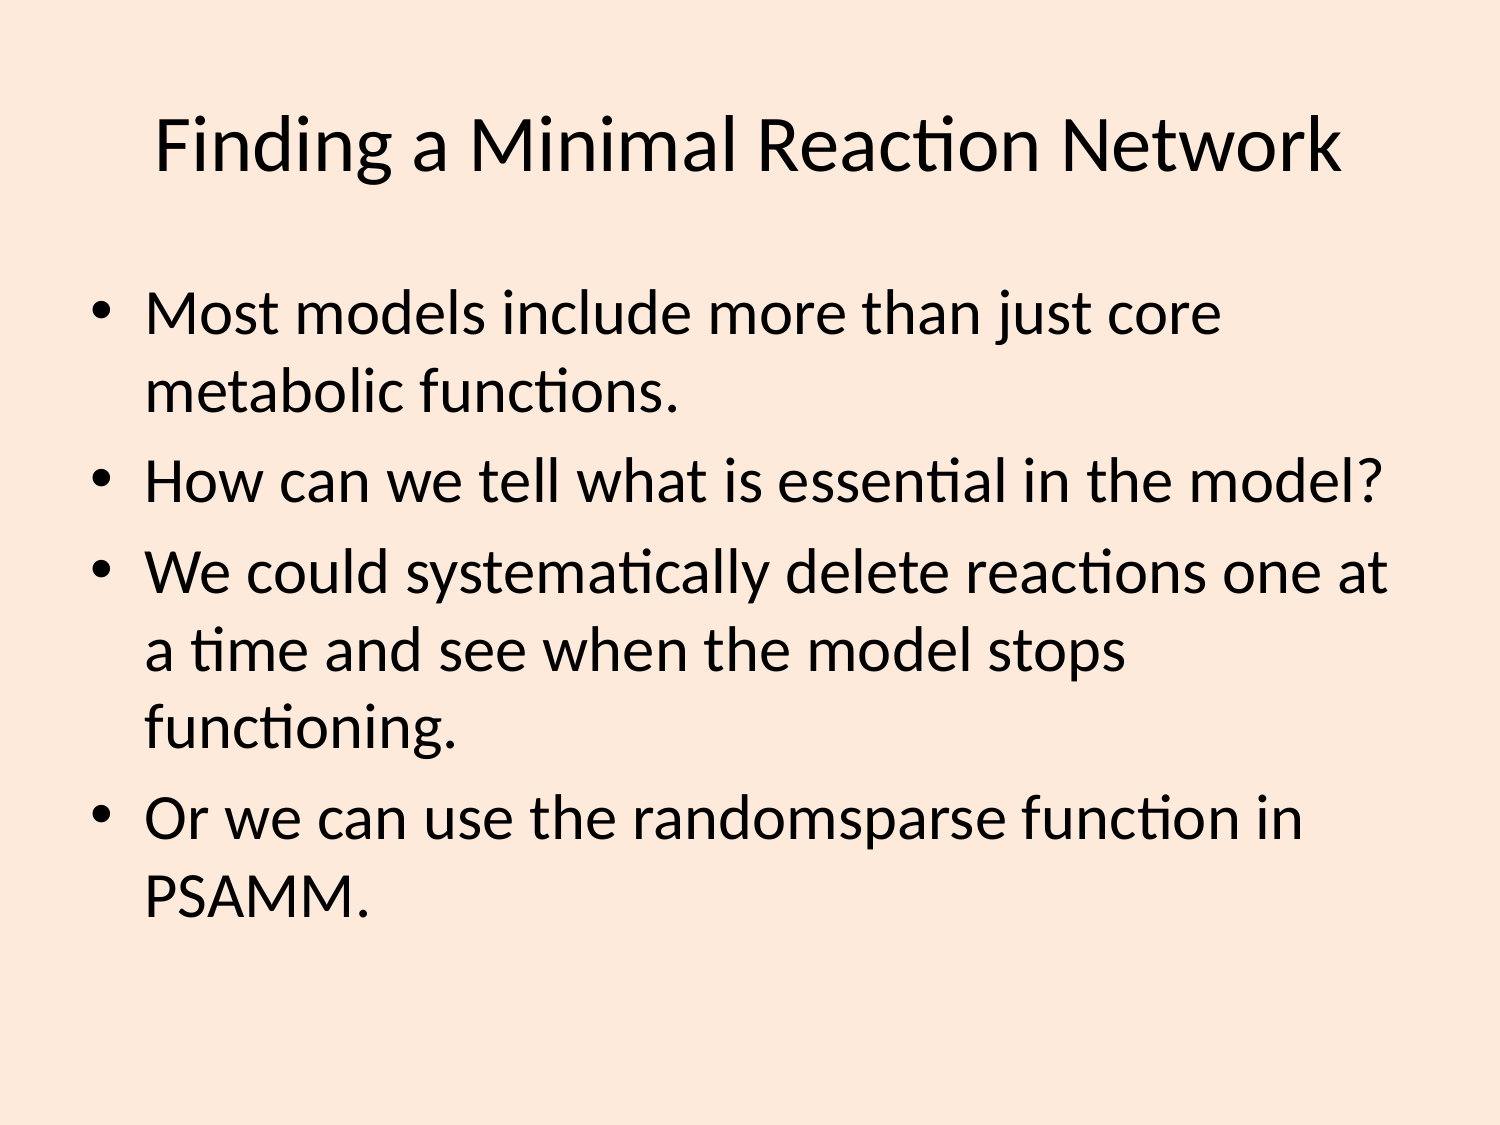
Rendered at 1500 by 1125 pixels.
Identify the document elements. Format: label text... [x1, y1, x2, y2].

list Most models include more than just core metabolic functions. How can we tell what is essential in the model? We could systematically delete reactions one at a time and see when the model stops functioning. Or we can use the randomsparse function in PSAMM. [75, 262, 1425, 1005]
title Finding a Minimal Reaction Network [75, 45, 1425, 233]
